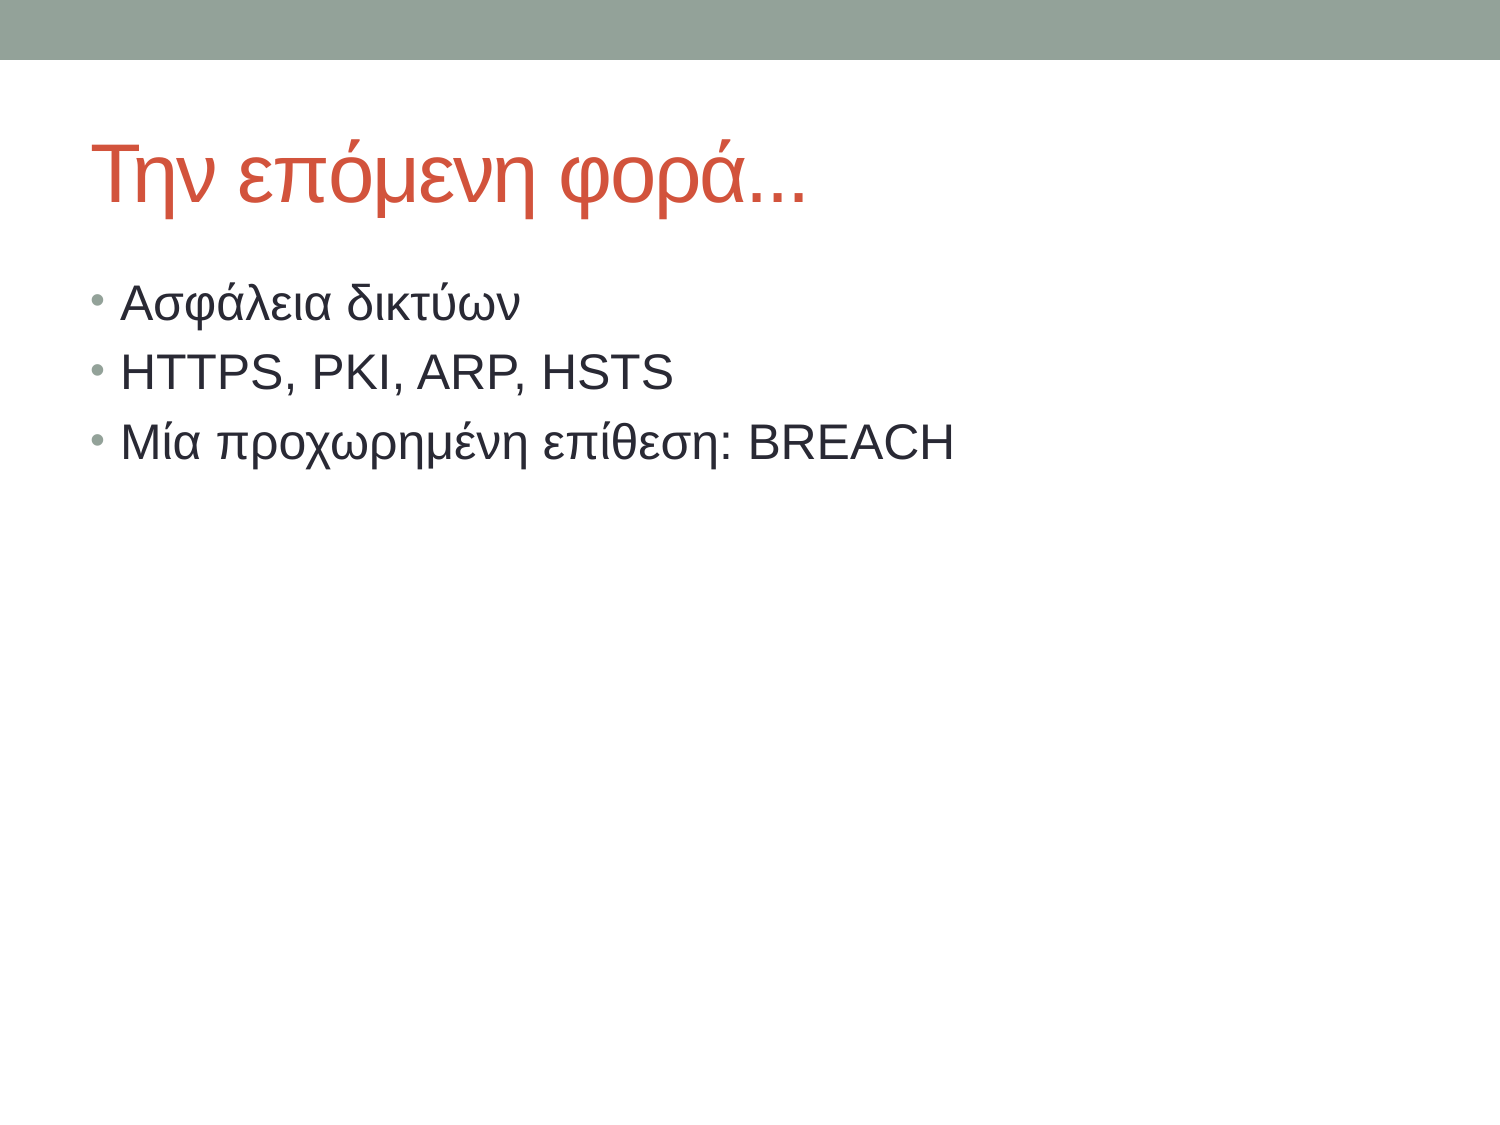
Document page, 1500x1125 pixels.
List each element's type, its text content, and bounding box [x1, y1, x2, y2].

list Ασφάλεια δικτύων HTTPS, PKI, ARP, HSTS Μία προχωρημένη επίθεση: BREACH [75, 262, 1425, 1063]
title Την επόμενη φορά... [75, 87, 1425, 250]
